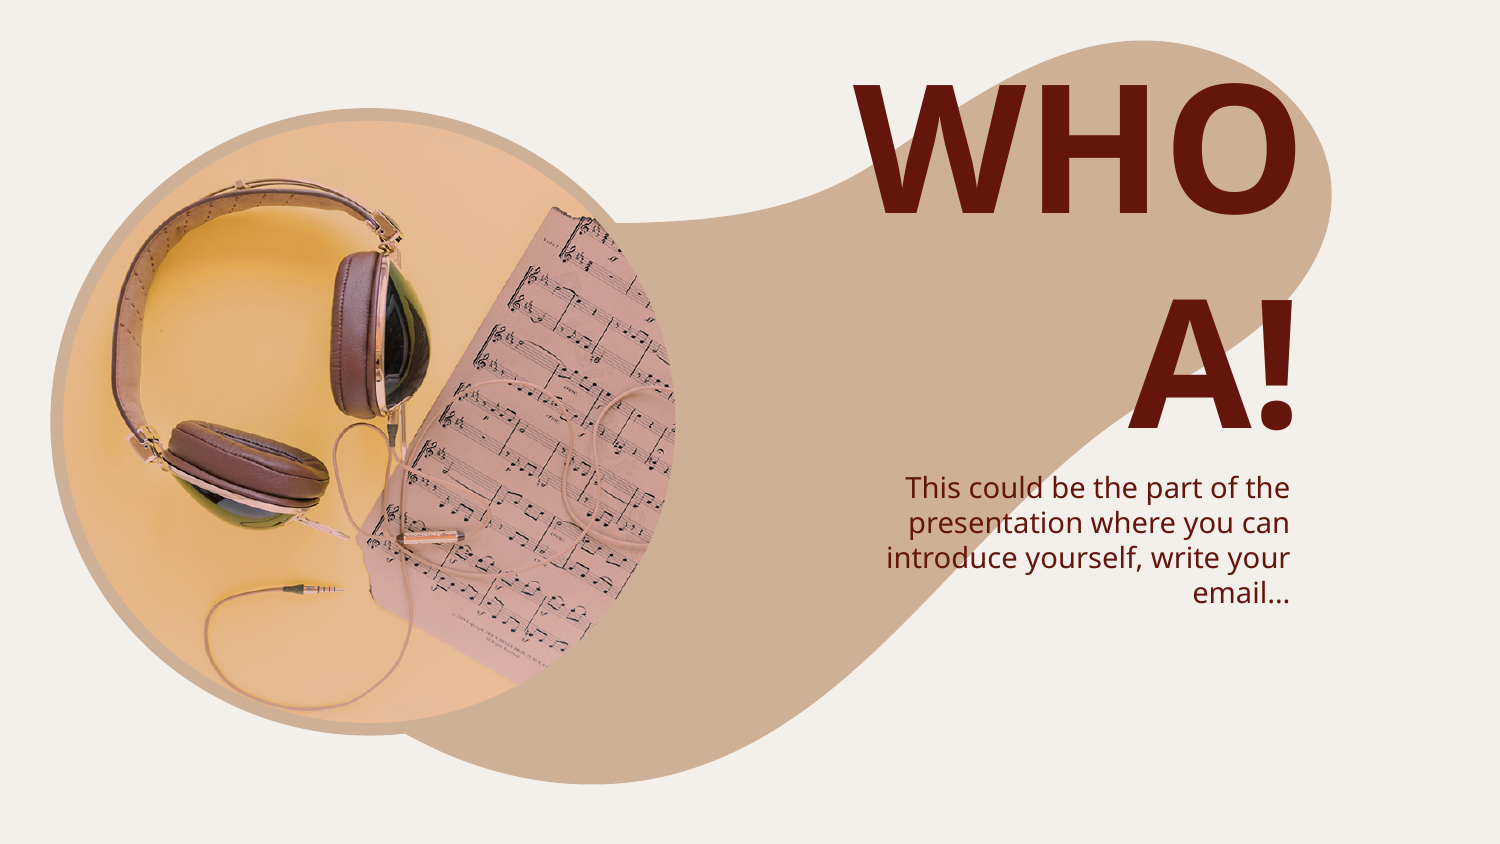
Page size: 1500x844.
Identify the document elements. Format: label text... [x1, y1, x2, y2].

subtitle This could be the part of the presentation where you can introduce yourself, write your email… [808, 454, 1306, 657]
picture [56, 114, 682, 730]
title WHOA! [821, 191, 1319, 479]
